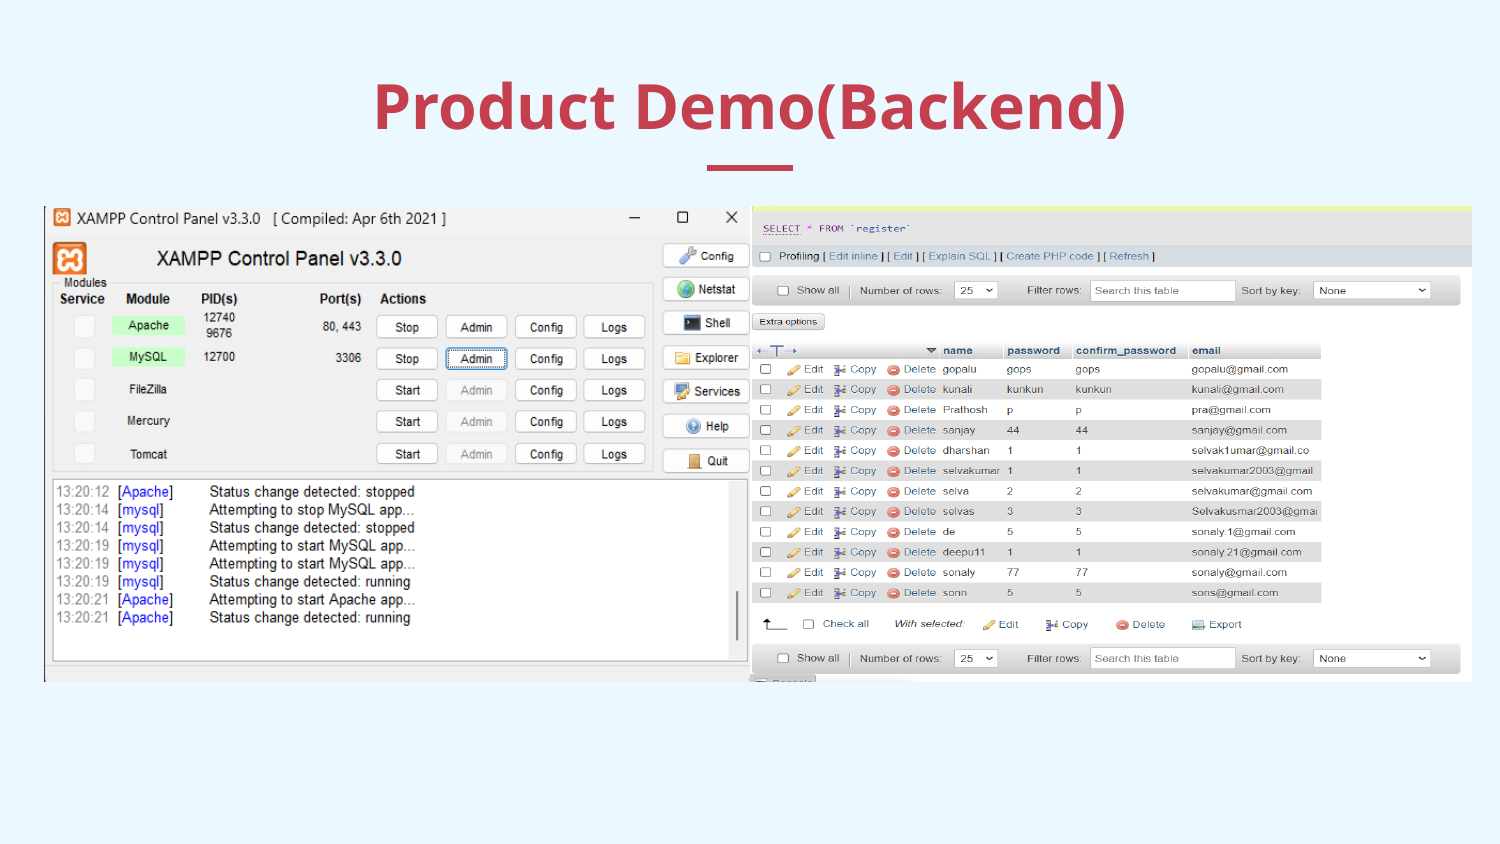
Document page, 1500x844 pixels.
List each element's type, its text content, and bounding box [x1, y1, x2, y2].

picture [44, 205, 1473, 682]
title Product Demo(Backend) [130, 33, 1370, 157]
